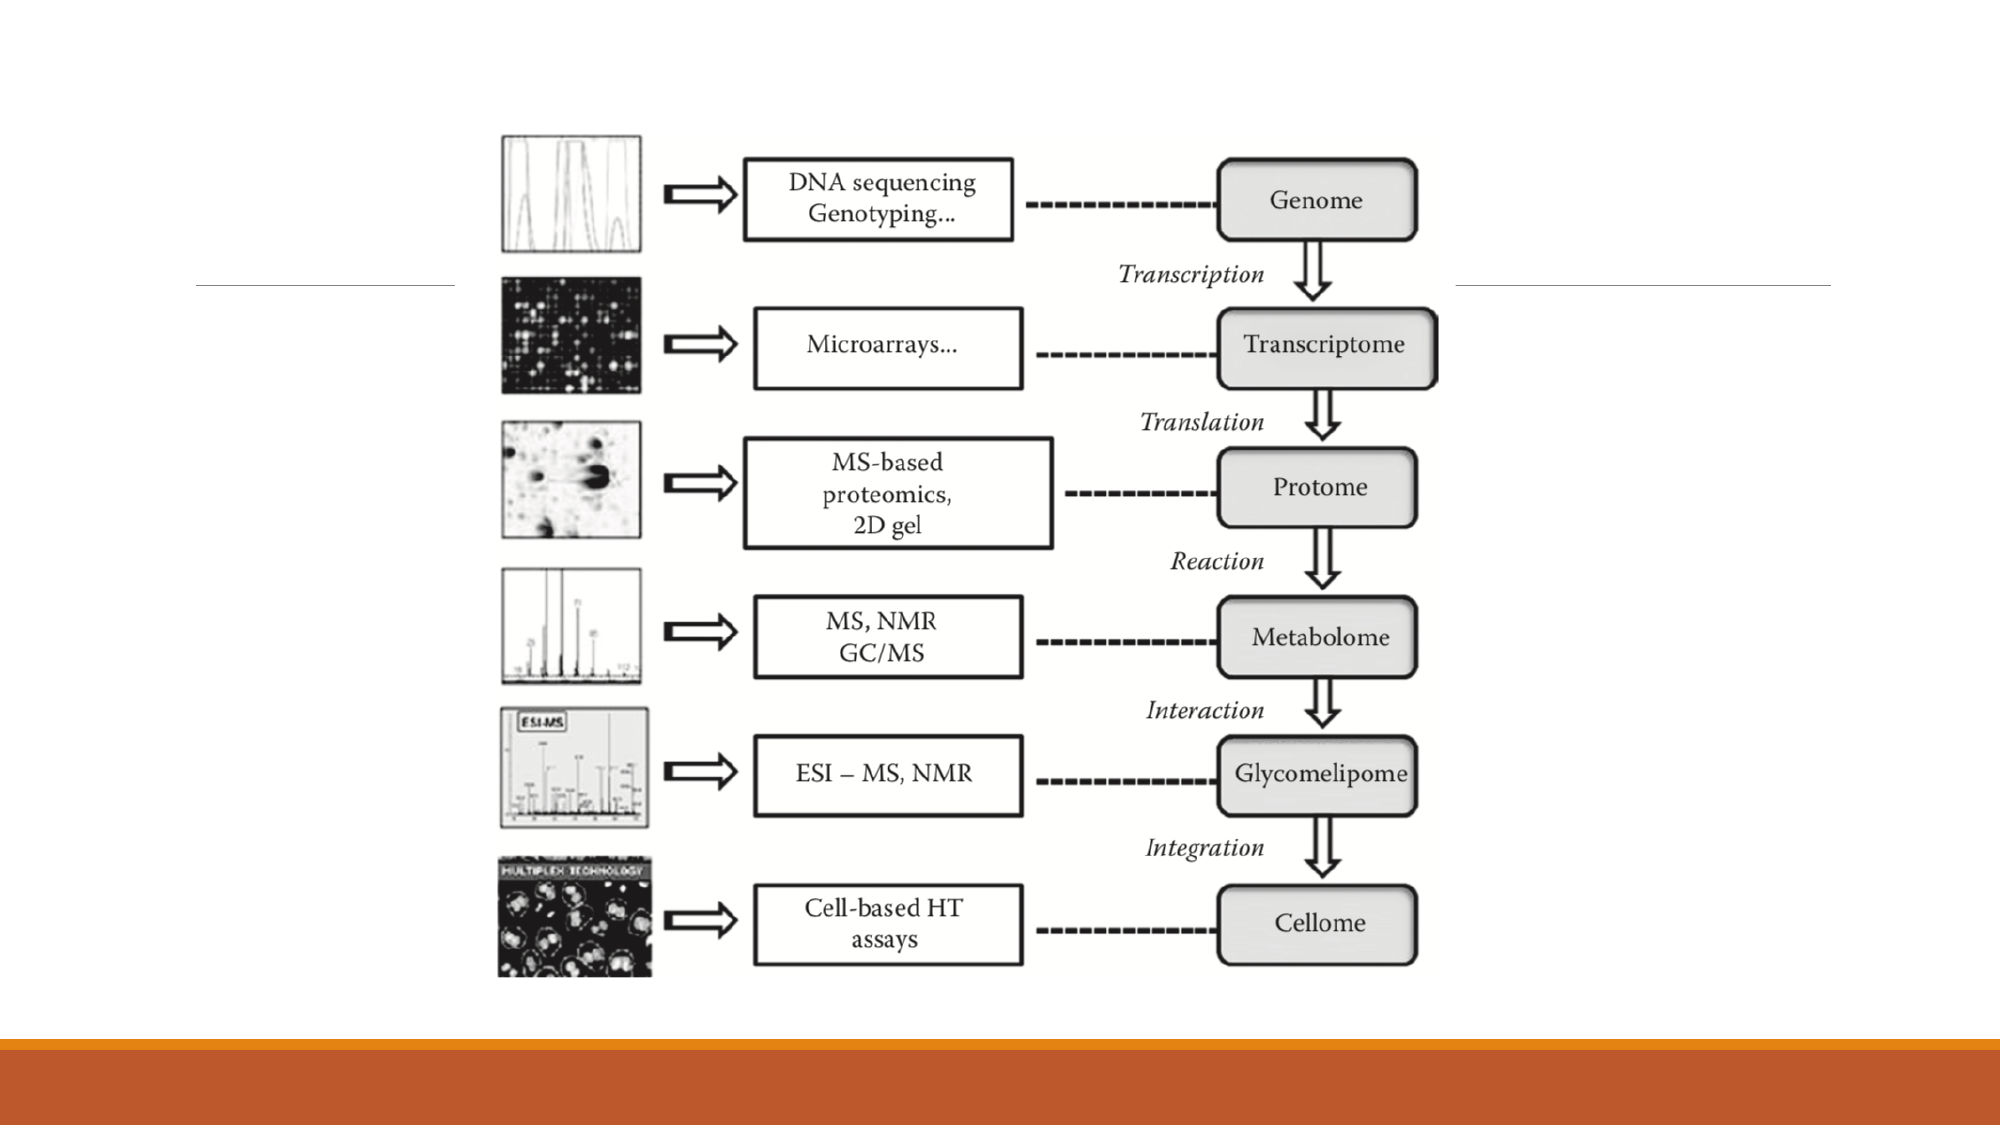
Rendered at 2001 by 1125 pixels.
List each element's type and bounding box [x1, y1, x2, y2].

picture [454, 115, 1457, 990]
